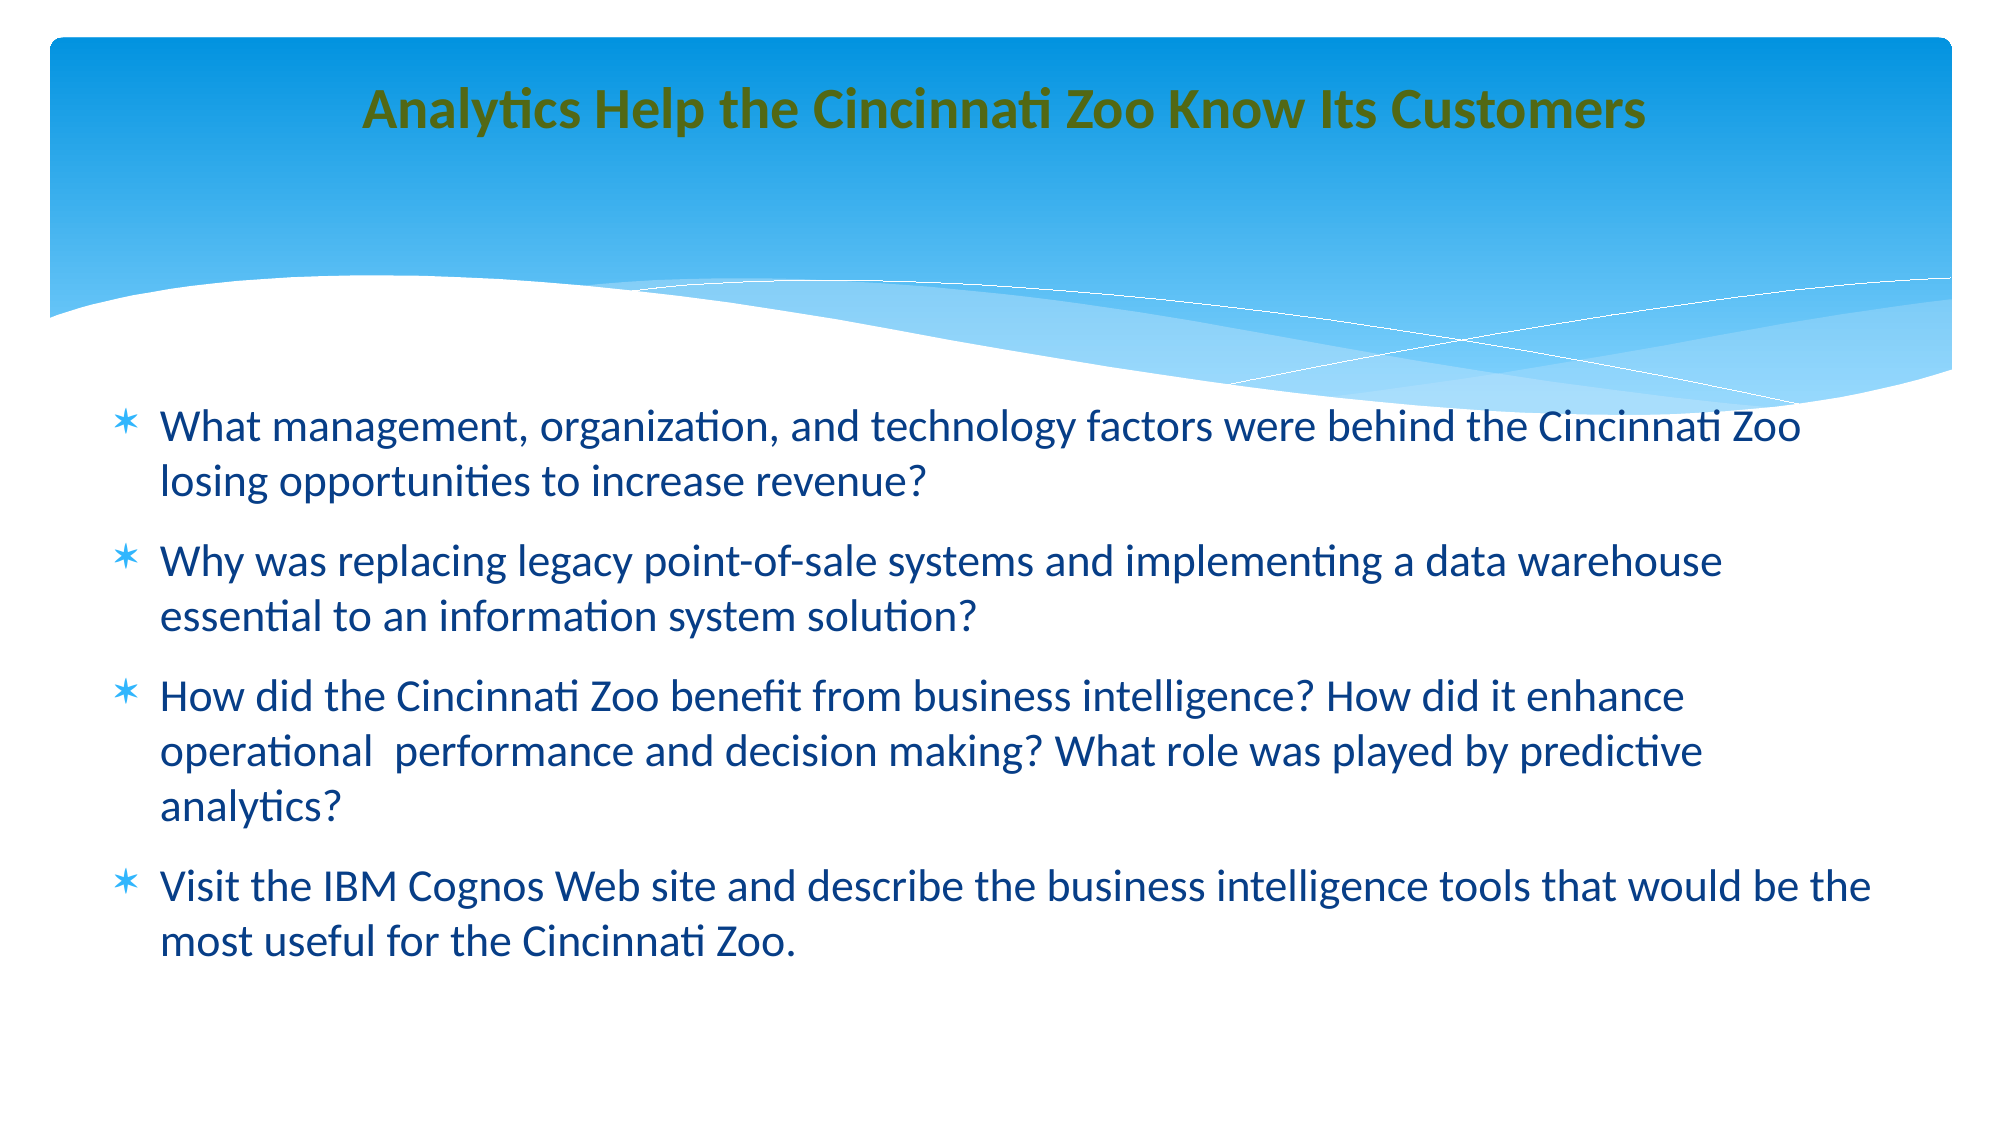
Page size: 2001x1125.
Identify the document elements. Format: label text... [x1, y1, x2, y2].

list Analytics Help the Cincinnati Zoo Know Its Customers [105, 63, 1906, 236]
list What management, organization, and technology factors were behind the Cincinnati Zoo losing opportunities to increase revenue? Why was replacing legacy point-of-sale systems and implementing a data warehouse essential to an information system solution? How did the Cincinnati Zoo benefit from business intelligence? How did it enhance operational performance and decision making? What role was played by predictive analytics? Visit the IBM Cognos Web site and describe the business intelligence tools that would be the most useful for the Cincinnati Zoo. [99, 387, 1900, 1038]
